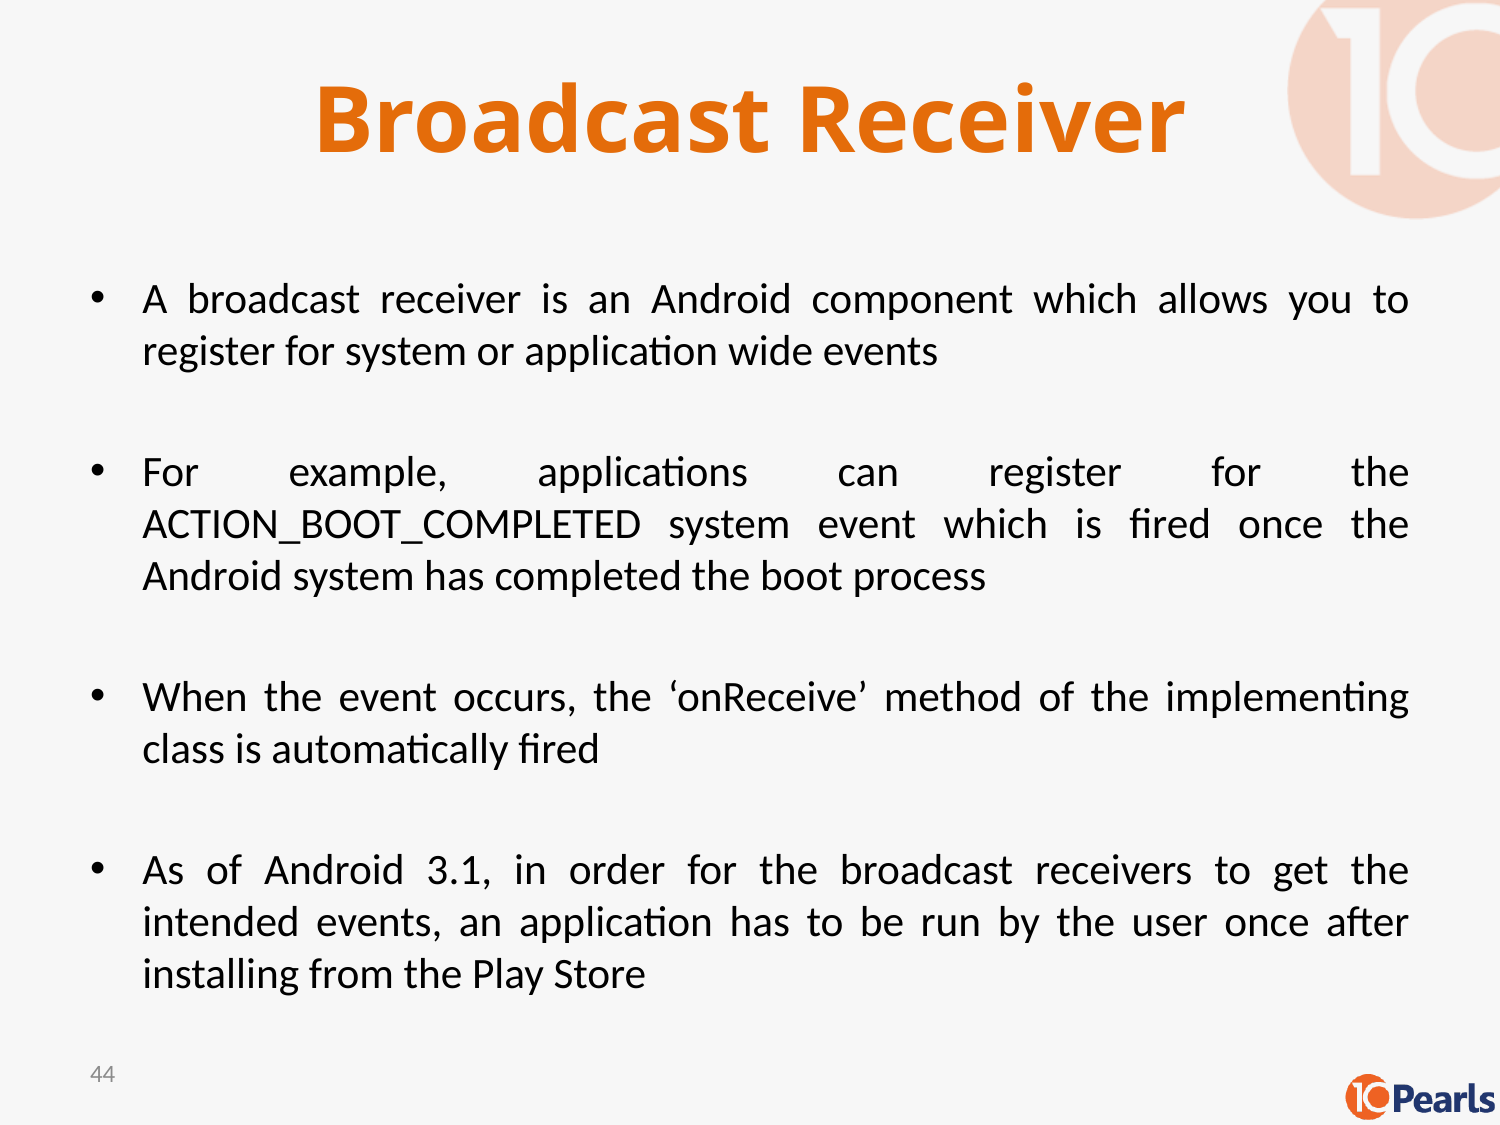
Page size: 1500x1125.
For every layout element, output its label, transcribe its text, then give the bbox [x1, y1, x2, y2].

picture [1345, 1074, 1495, 1120]
slide_number 44 [75, 1042, 425, 1103]
list A broadcast receiver is an Android component which allows you to register for system or application wide events For example, applications can register for the ACTION_BOOT_COMPLETED system event which is fired once the Android system has completed the boot process When the event occurs, the ‘onReceive’ method of the implementing class is automatically fired As of Android 3.1, in order for the broadcast receivers to get the intended events, an application has to be run by the user once after installing from the Play Store [75, 262, 1425, 1005]
picture [1287, 0, 1500, 221]
title Broadcast Receiver [75, 45, 1282, 188]
